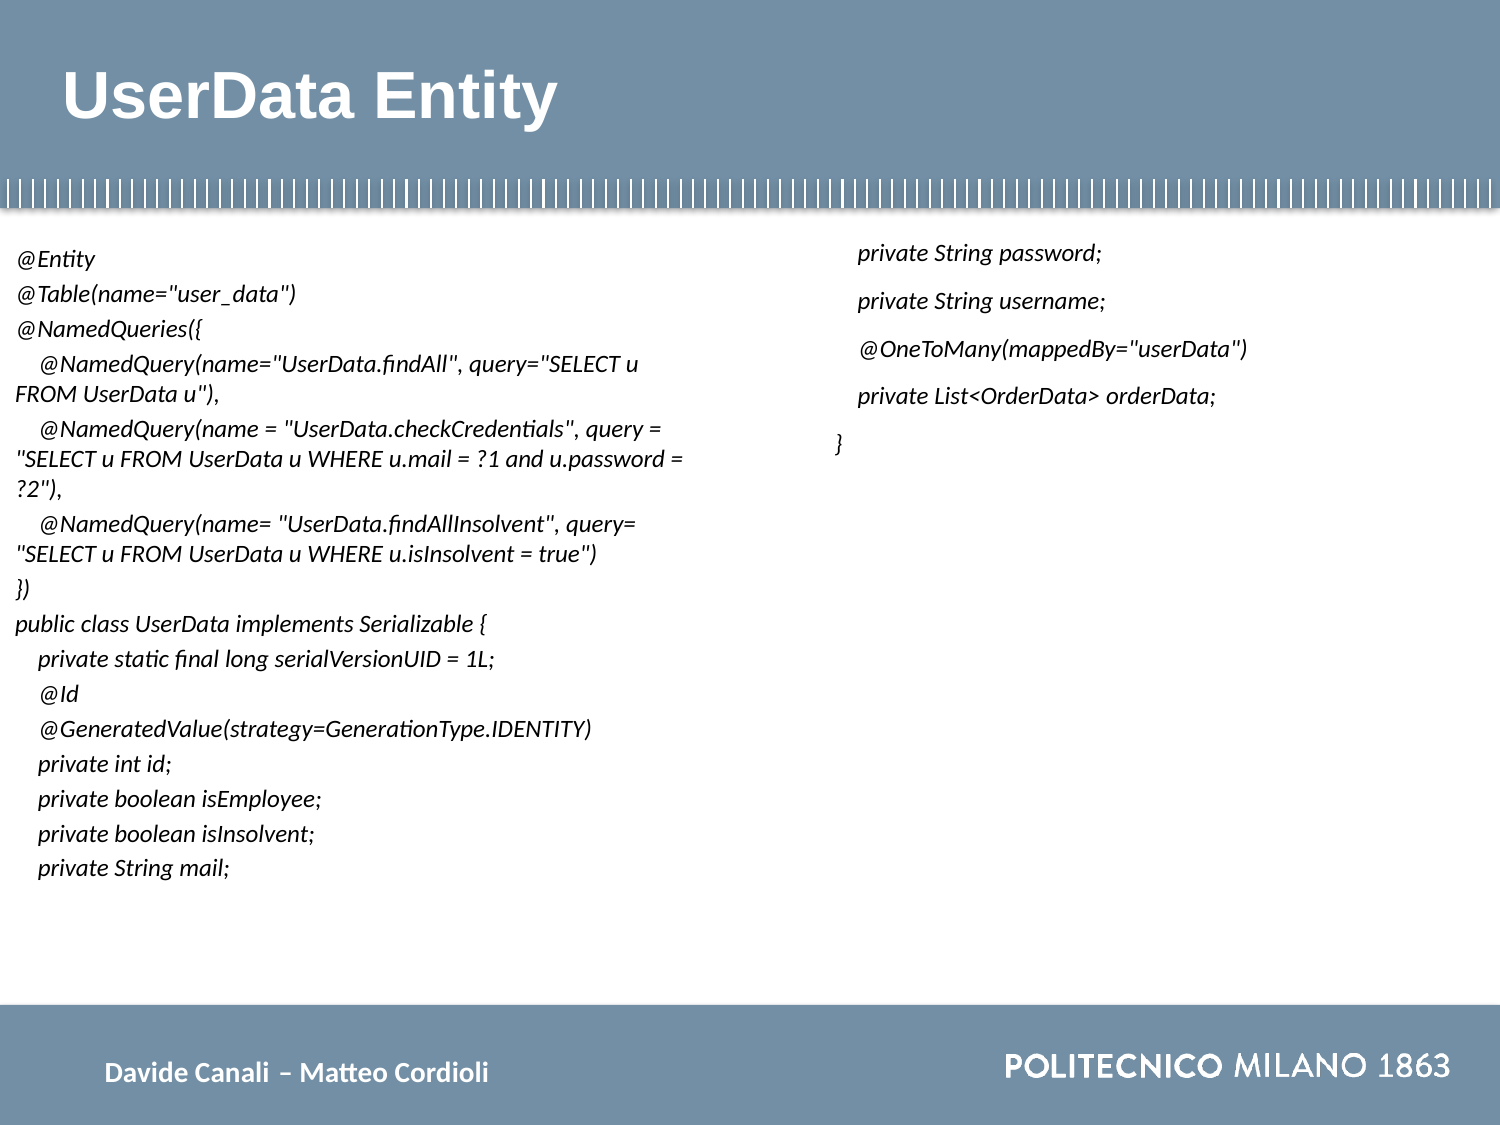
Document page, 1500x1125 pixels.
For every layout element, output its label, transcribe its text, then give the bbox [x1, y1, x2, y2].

text_box private String password; private String username; @OneToMany(mappedBy="userData") private List<OrderData> orderData; } [819, 232, 1500, 1109]
title UserData Entity [47, 22, 1455, 161]
text_box Davide Canali – Matteo Cordioli [36, 1028, 558, 1107]
list @Entity @Table(name="user_data") @NamedQueries({ @NamedQuery(name="UserData.findAll", query="SELECT u FROM UserData u"), @NamedQuery(name = "UserData.checkCredentials", query = "SELECT u FROM UserData u WHERE u.mail = ?1 and u.password = ?2"), @NamedQuery(name= "UserData.findAllInsolvent", query= "SELECT u FROM UserData u WHERE u.isInsolvent = true") }) public class UserData implements Serializable { private static final long serialVersionUID = 1L; @Id @GeneratedValue(strategy=GenerationType.IDENTITY) private int id; private boolean isEmployee; private boolean isInsolvent; private String mail; [0, 235, 702, 1112]
